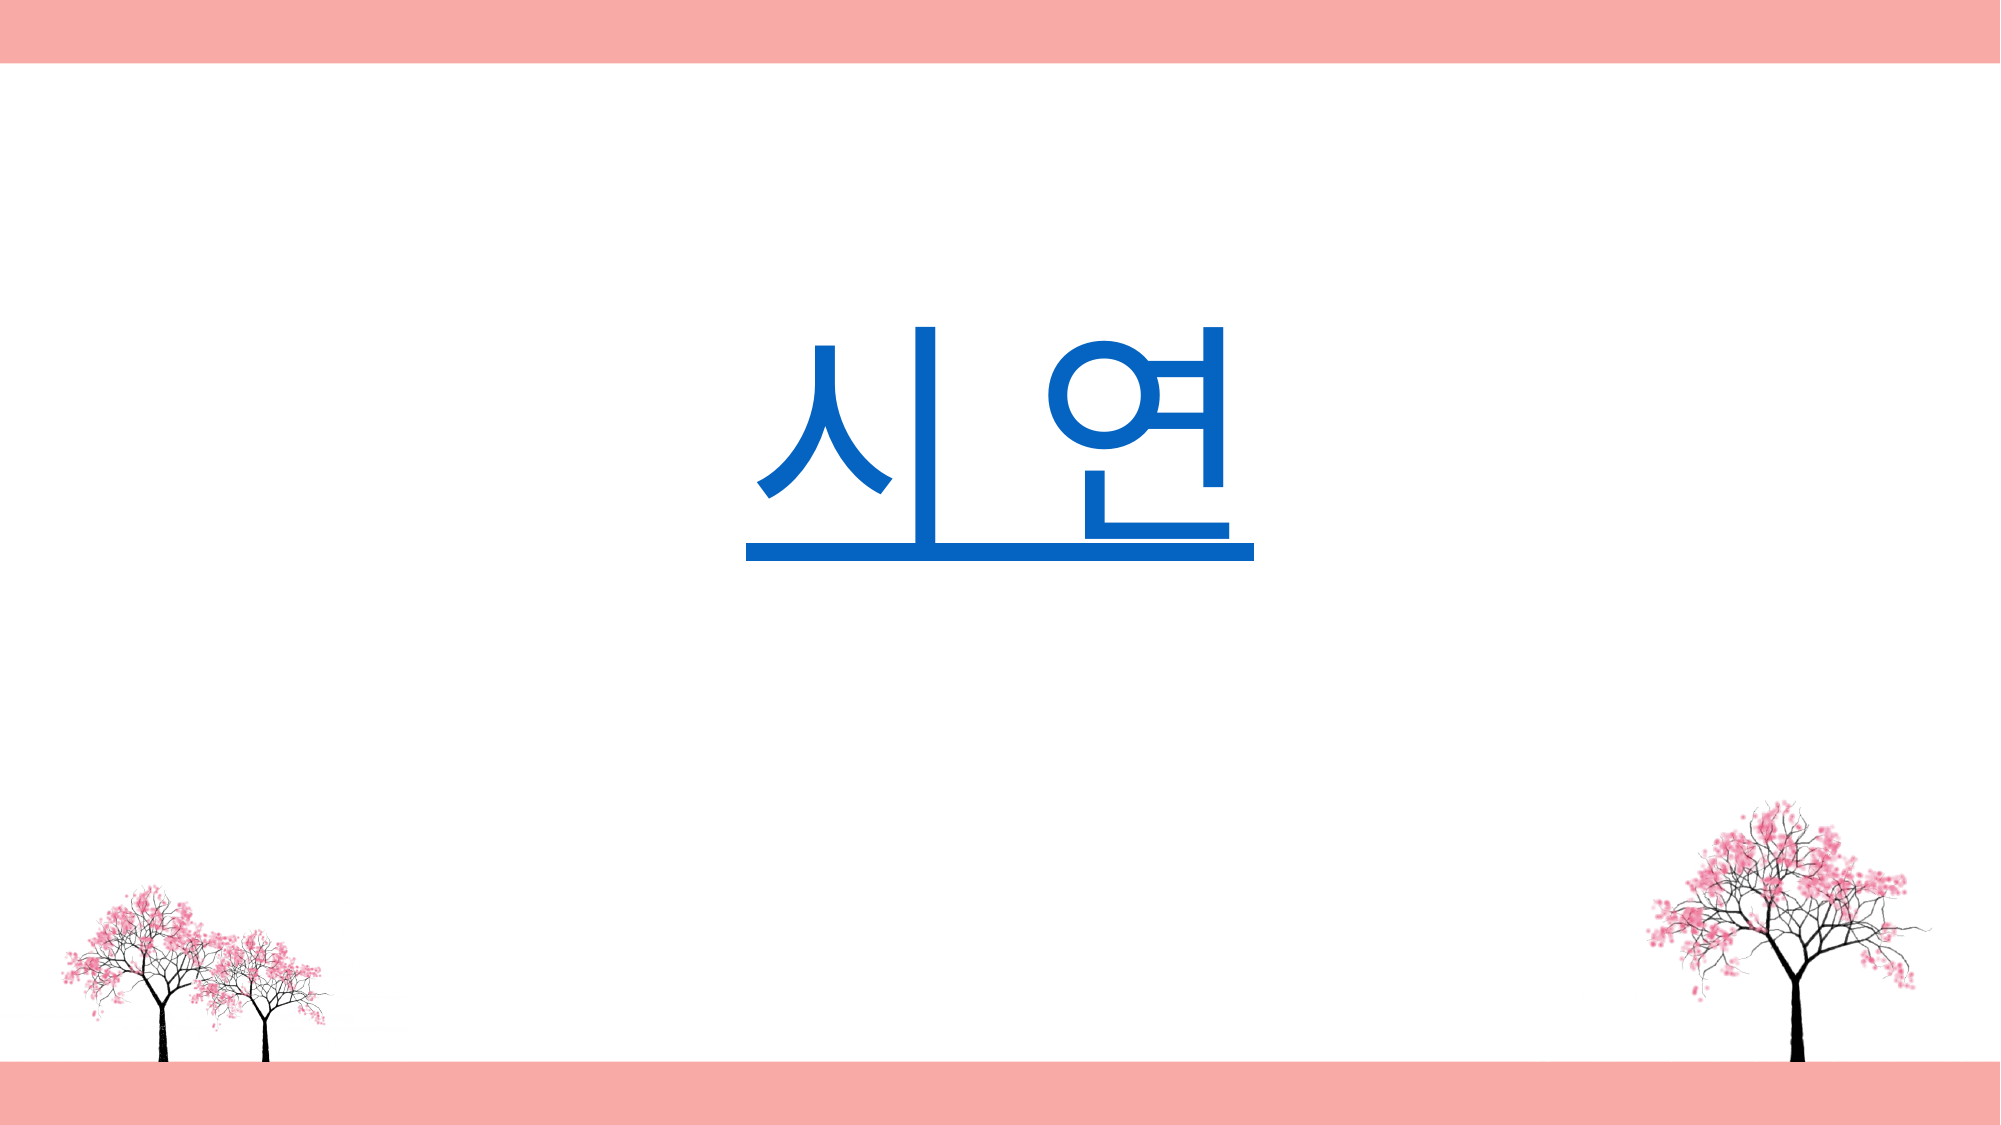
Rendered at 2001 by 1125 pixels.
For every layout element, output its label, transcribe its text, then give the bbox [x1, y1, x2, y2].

text_box 시 연 [731, 278, 1269, 641]
text_box [0, 0, 2000, 64]
text_box [0, 1060, 2000, 1125]
picture [1514, 743, 2000, 1062]
picture [0, 846, 409, 1062]
